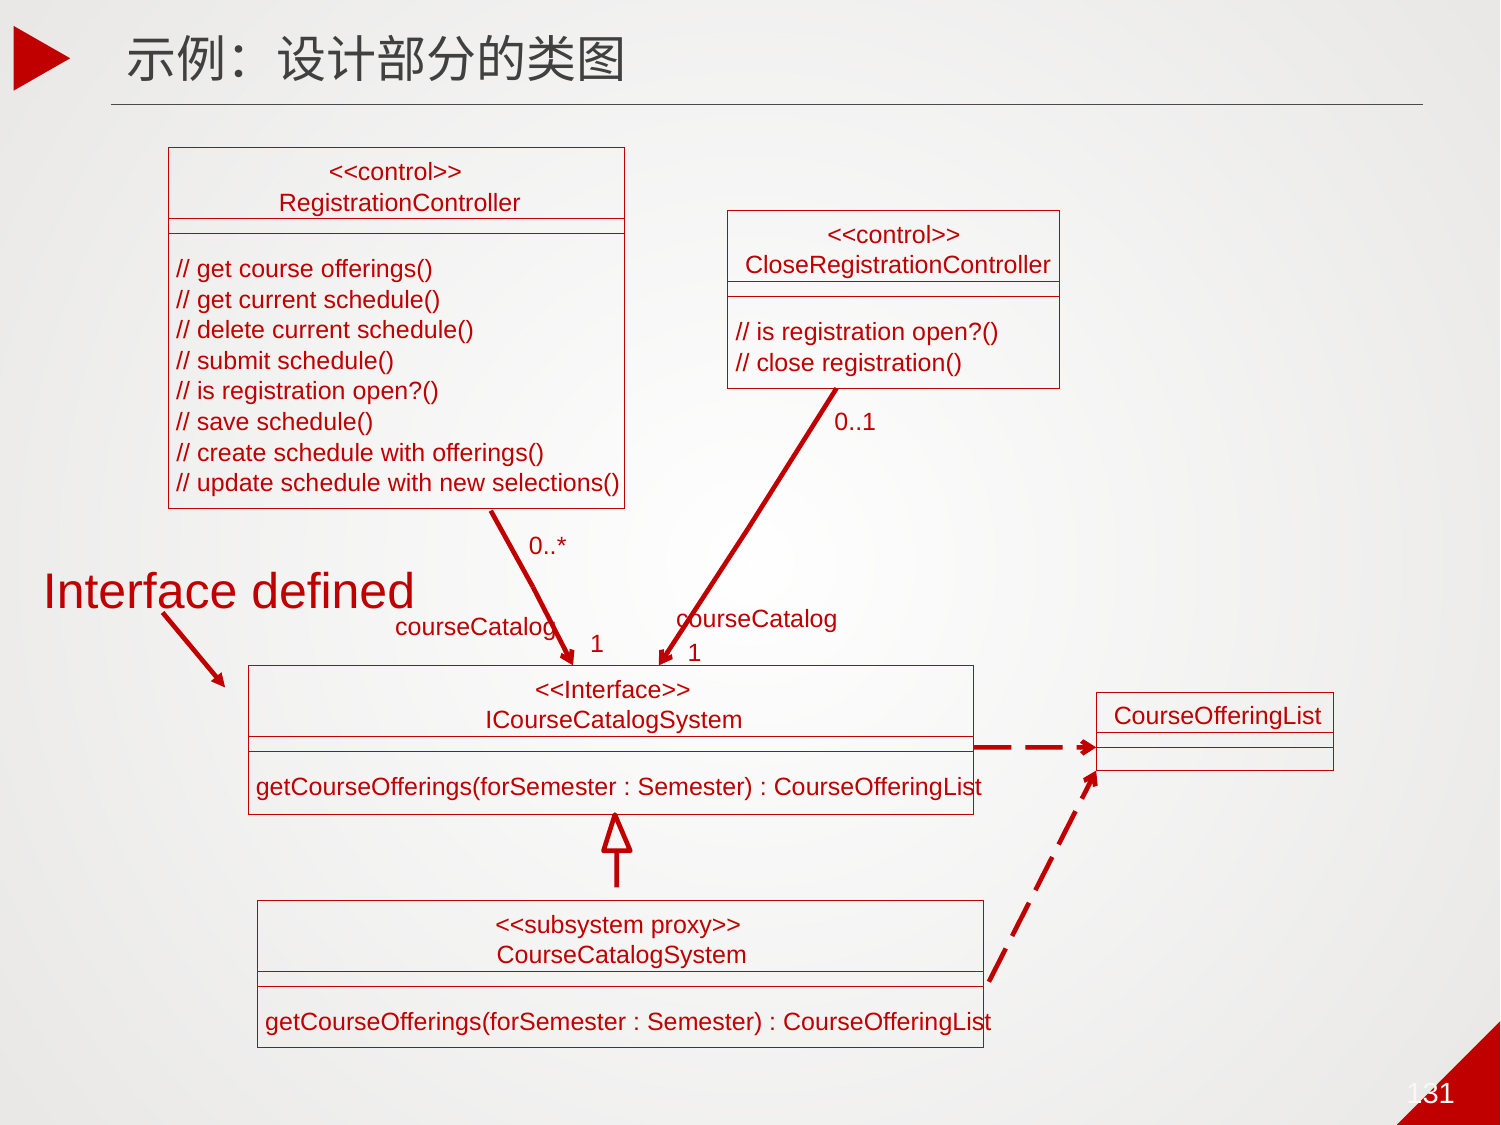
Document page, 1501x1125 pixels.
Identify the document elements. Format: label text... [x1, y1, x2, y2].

text_box [257, 900, 984, 971]
text_box [1079, 740, 1096, 755]
text_box [248, 751, 974, 815]
text_box [168, 147, 625, 218]
text_box // get current schedule() [176, 283, 442, 313]
text_box RegistrationController [278, 185, 522, 216]
text_box courseCatalog [395, 610, 558, 641]
text_box 示例：设计部分的类图 [111, 13, 1251, 101]
text_box getCourseOfferings(forSemester : Semester) : CourseOfferingList [265, 1005, 994, 1036]
text_box [248, 665, 974, 736]
text_box courseCatalog [676, 602, 839, 633]
text_box [257, 986, 984, 1048]
text_box // close registration() [735, 346, 963, 377]
text_box CloseRegistrationController [745, 248, 1052, 279]
text_box [727, 296, 1060, 389]
text_box getCourseOfferings(forSemester : Semester) : CourseOfferingList [255, 770, 984, 801]
text_box // is registration open?() [735, 315, 1000, 346]
text_box Interface defined [25, 549, 476, 628]
text_box [162, 612, 226, 688]
picture [0, 0, 1501, 1125]
text_box ICourseCatalogSystem [485, 703, 744, 734]
text_box // submit schedule() [175, 344, 395, 375]
text_box // get course offerings() [176, 252, 434, 283]
text_box [603, 814, 631, 851]
text_box 0..* [529, 529, 567, 560]
text_box [727, 210, 1060, 281]
text_box [1083, 770, 1097, 795]
text_box 1 [590, 627, 605, 658]
text_box CourseCatalogSystem [496, 938, 748, 969]
text_box // update schedule with new selections() [176, 466, 622, 497]
text_box // save schedule() [175, 405, 375, 436]
text_box [658, 633, 681, 666]
text_box 0..1 [834, 405, 877, 436]
text_box 1 [687, 636, 702, 667]
text_box // delete current schedule() [175, 313, 475, 344]
text_box [532, 586, 574, 666]
text_box [727, 281, 1060, 296]
text_box [13, 25, 71, 91]
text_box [1096, 692, 1334, 771]
text_box [168, 233, 625, 509]
text_box [168, 218, 625, 233]
text_box <<Interface>> [535, 673, 692, 704]
text_box <<control>> [328, 155, 463, 186]
text_box <<control>> [827, 218, 961, 249]
text_box // create schedule with offerings() [176, 436, 546, 466]
text_box [248, 736, 974, 751]
text_box <<subsystem proxy>> [495, 908, 742, 939]
text_box [257, 971, 984, 986]
text_box // is registration open?() [175, 375, 440, 405]
